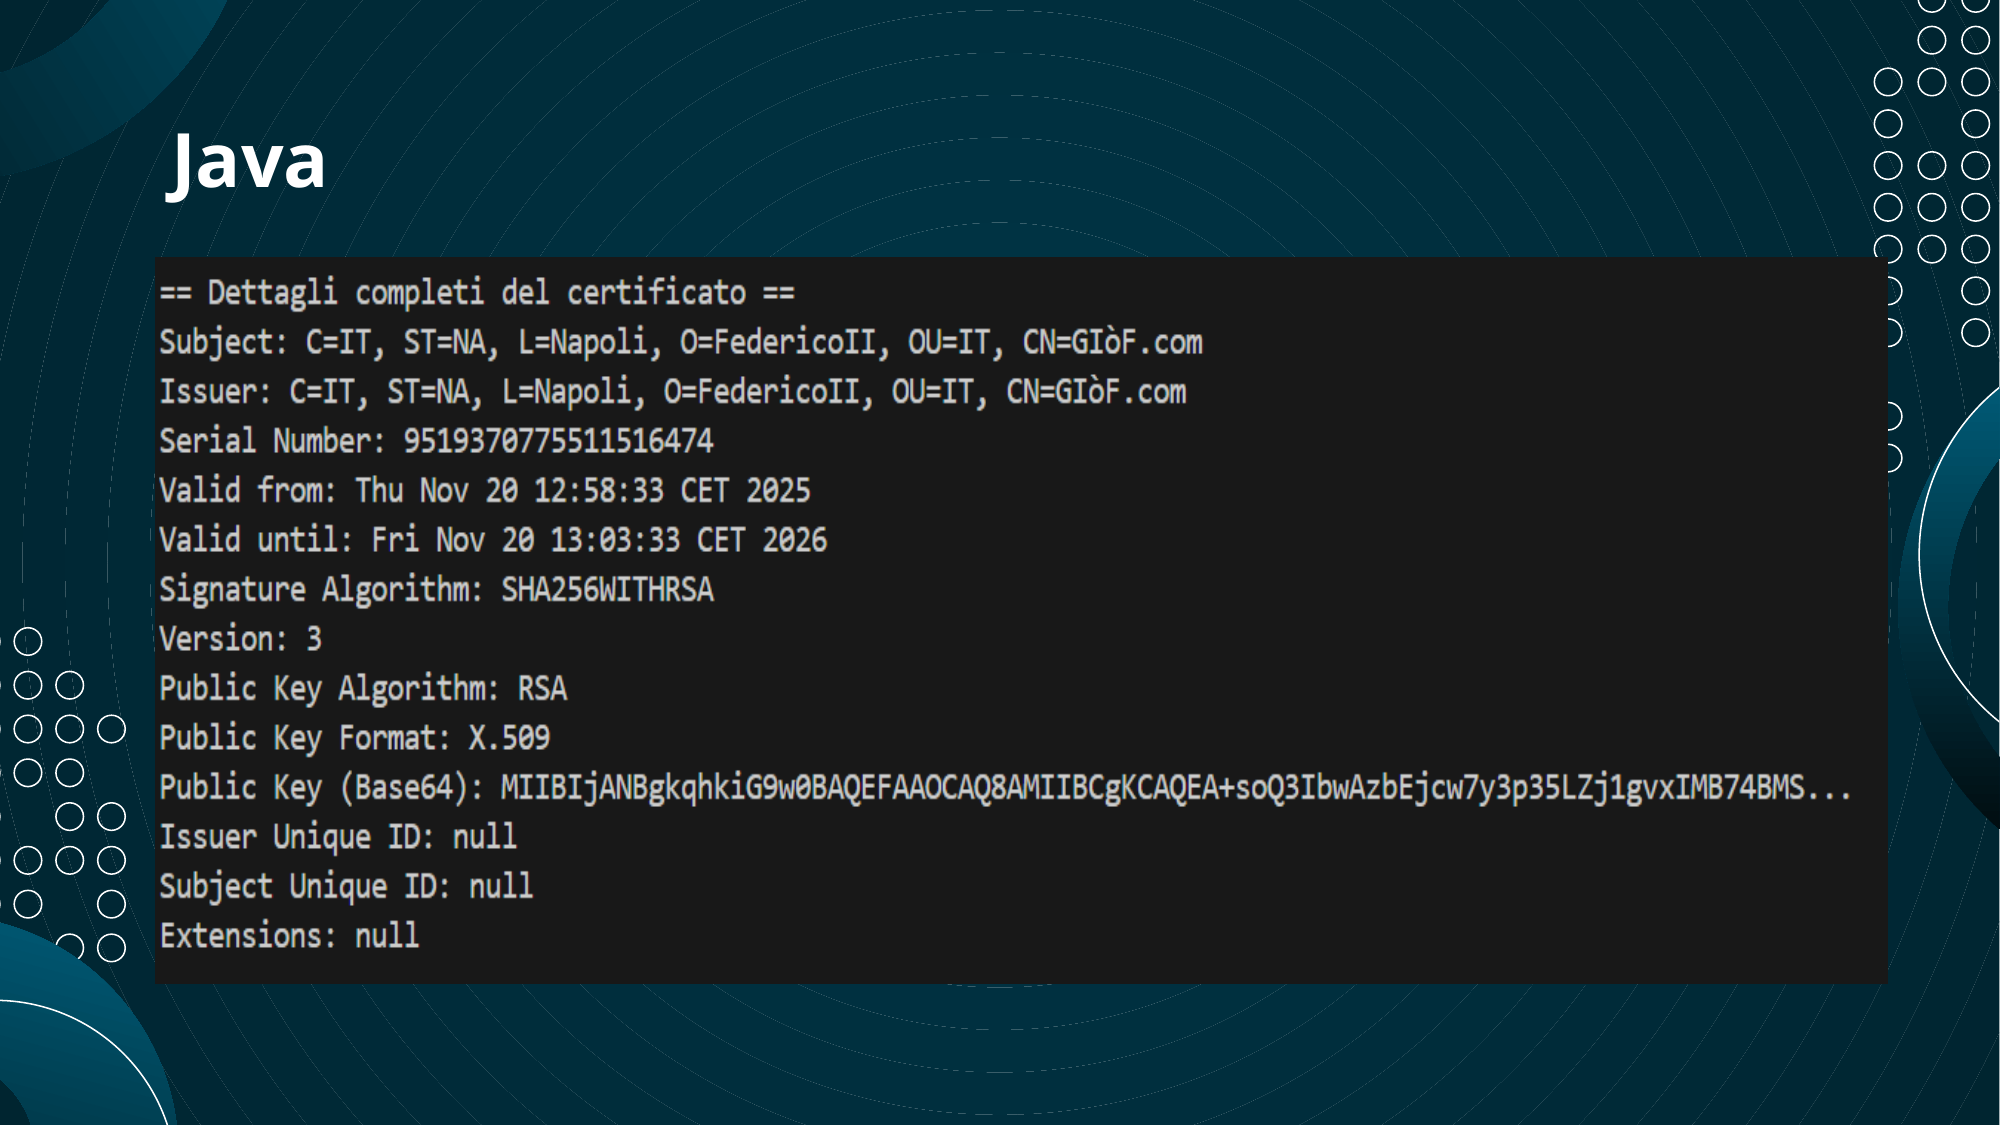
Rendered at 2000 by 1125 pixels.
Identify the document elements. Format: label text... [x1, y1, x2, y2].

title Java [155, 97, 1844, 257]
picture [155, 257, 1889, 984]
